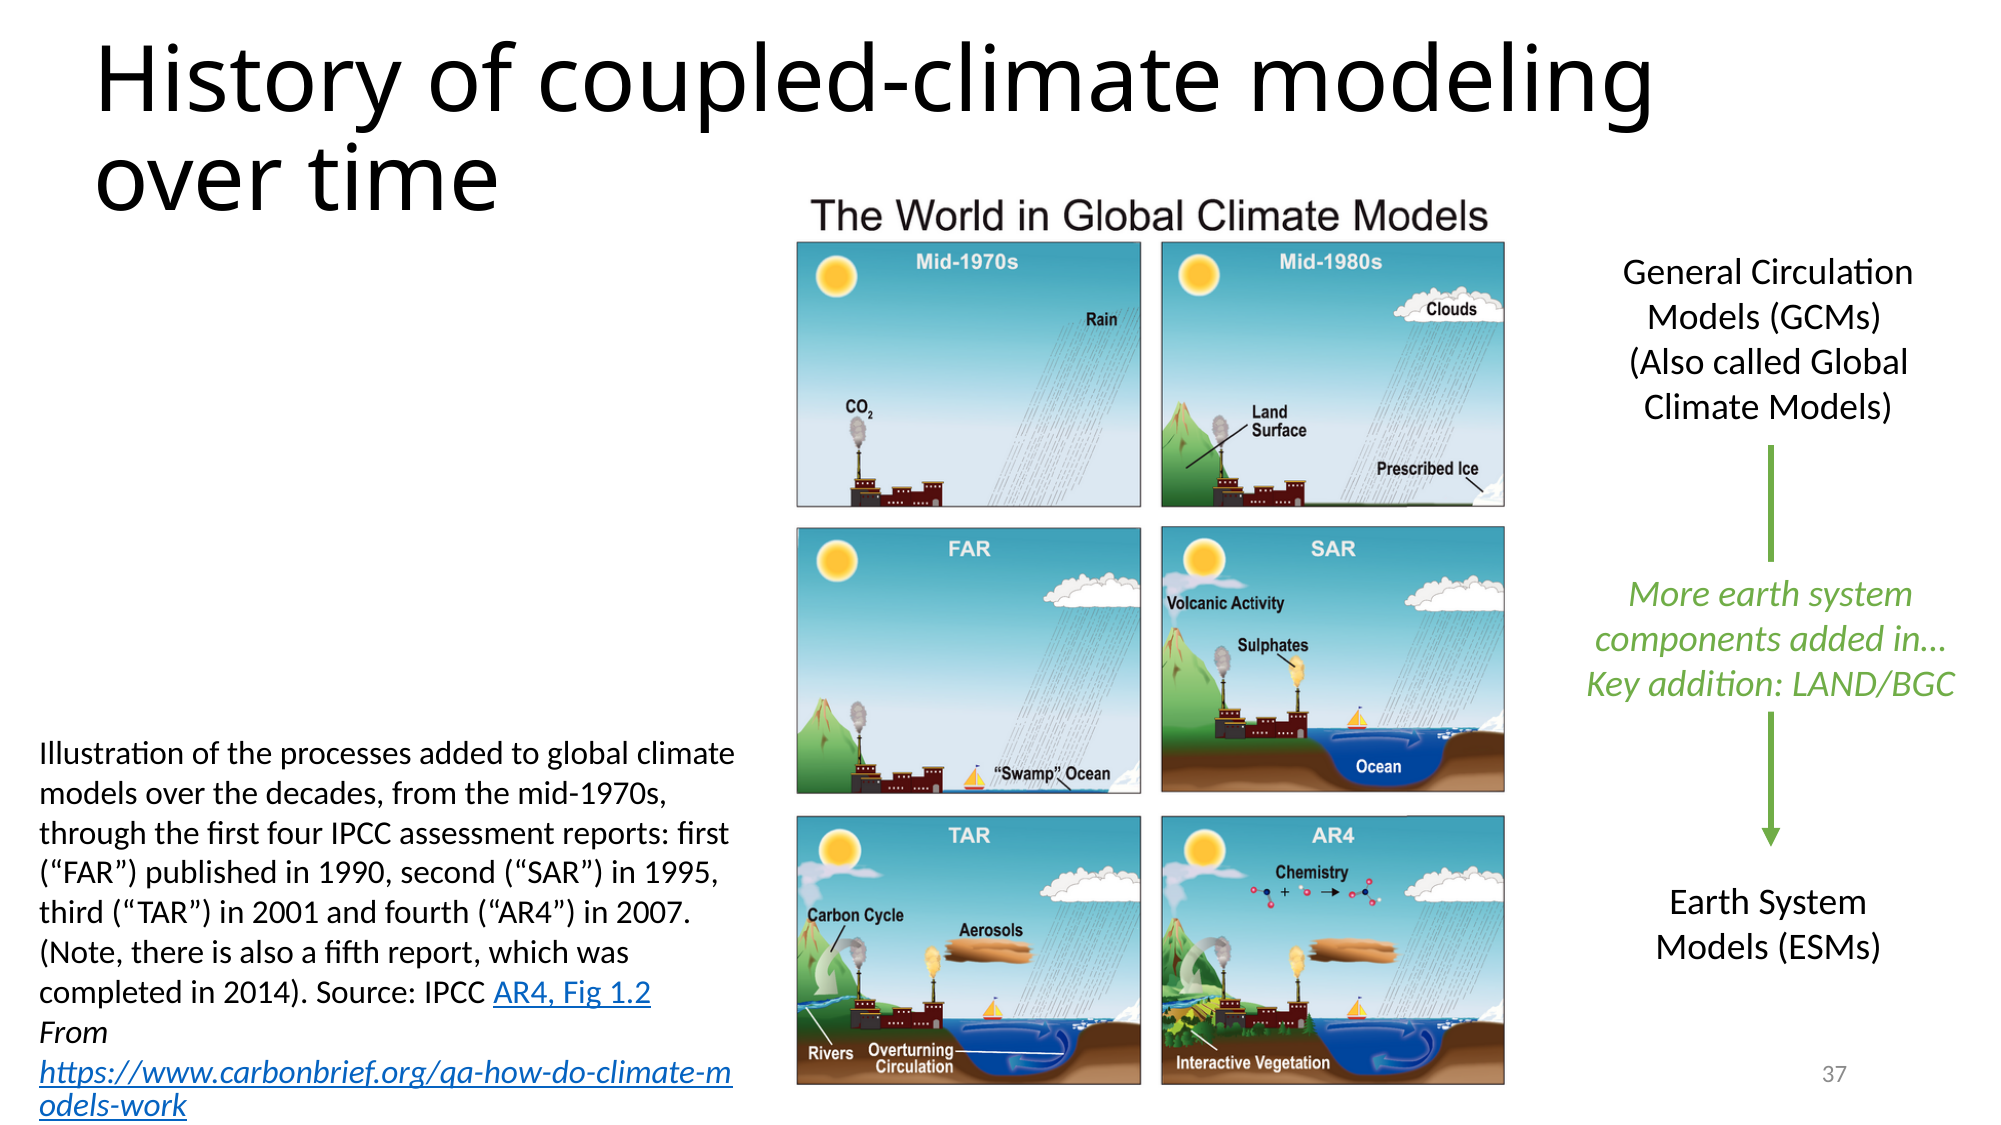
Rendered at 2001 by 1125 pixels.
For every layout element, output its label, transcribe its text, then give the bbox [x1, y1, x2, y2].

title History of coupled-climate modeling over time [78, 22, 1863, 240]
text_box Illustration of the processes added to global climate models over the decades, from the mid-1970s, through the first four IPCC assessment reports: first (“FAR”) published in 1990, second (“SAR”) in 1995, third (“TAR”) in 2001 and fourth (“AR4”) in 2007. (Note, there is also a fifth report, which was completed in 2014). Source: IPCC AR4, Fig 1.2 From https://www.carbonbrief.org/qa-how-do-climate-models-work [24, 723, 763, 1125]
text_box General Circulation Models (GCMs) (Also called Global Climate Models) Earth System Models (ESMs) [1594, 712, 1943, 975]
text_box More earth system components added in… Key addition: LAND/BGC [1570, 561, 1770, 712]
slide_number 37 [1412, 1042, 1863, 1103]
picture [791, 190, 1510, 1092]
text_box General Circulation Models (GCMs) (Also called Global Climate Models) Earth System Models (ESMs) [1594, 239, 1943, 561]
text_box More earth system components added in… Key addition: LAND/BGC [1771, 561, 1972, 712]
